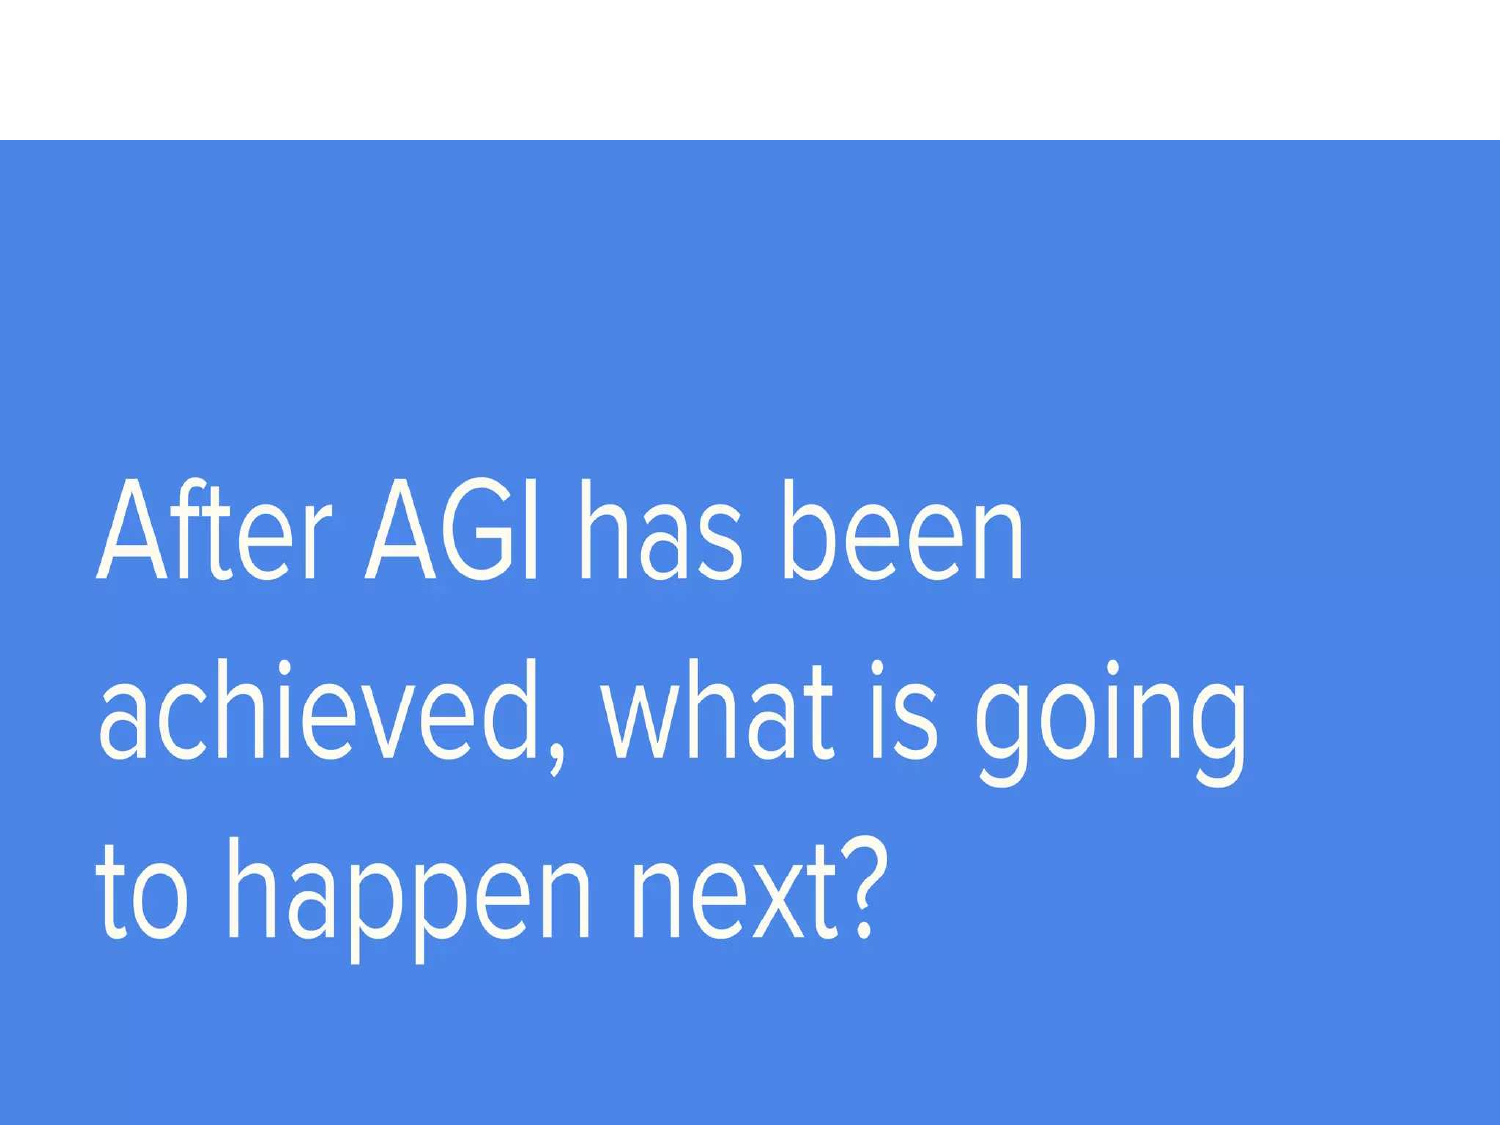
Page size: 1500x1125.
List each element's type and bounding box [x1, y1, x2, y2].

picture [0, 140, 1500, 1125]
